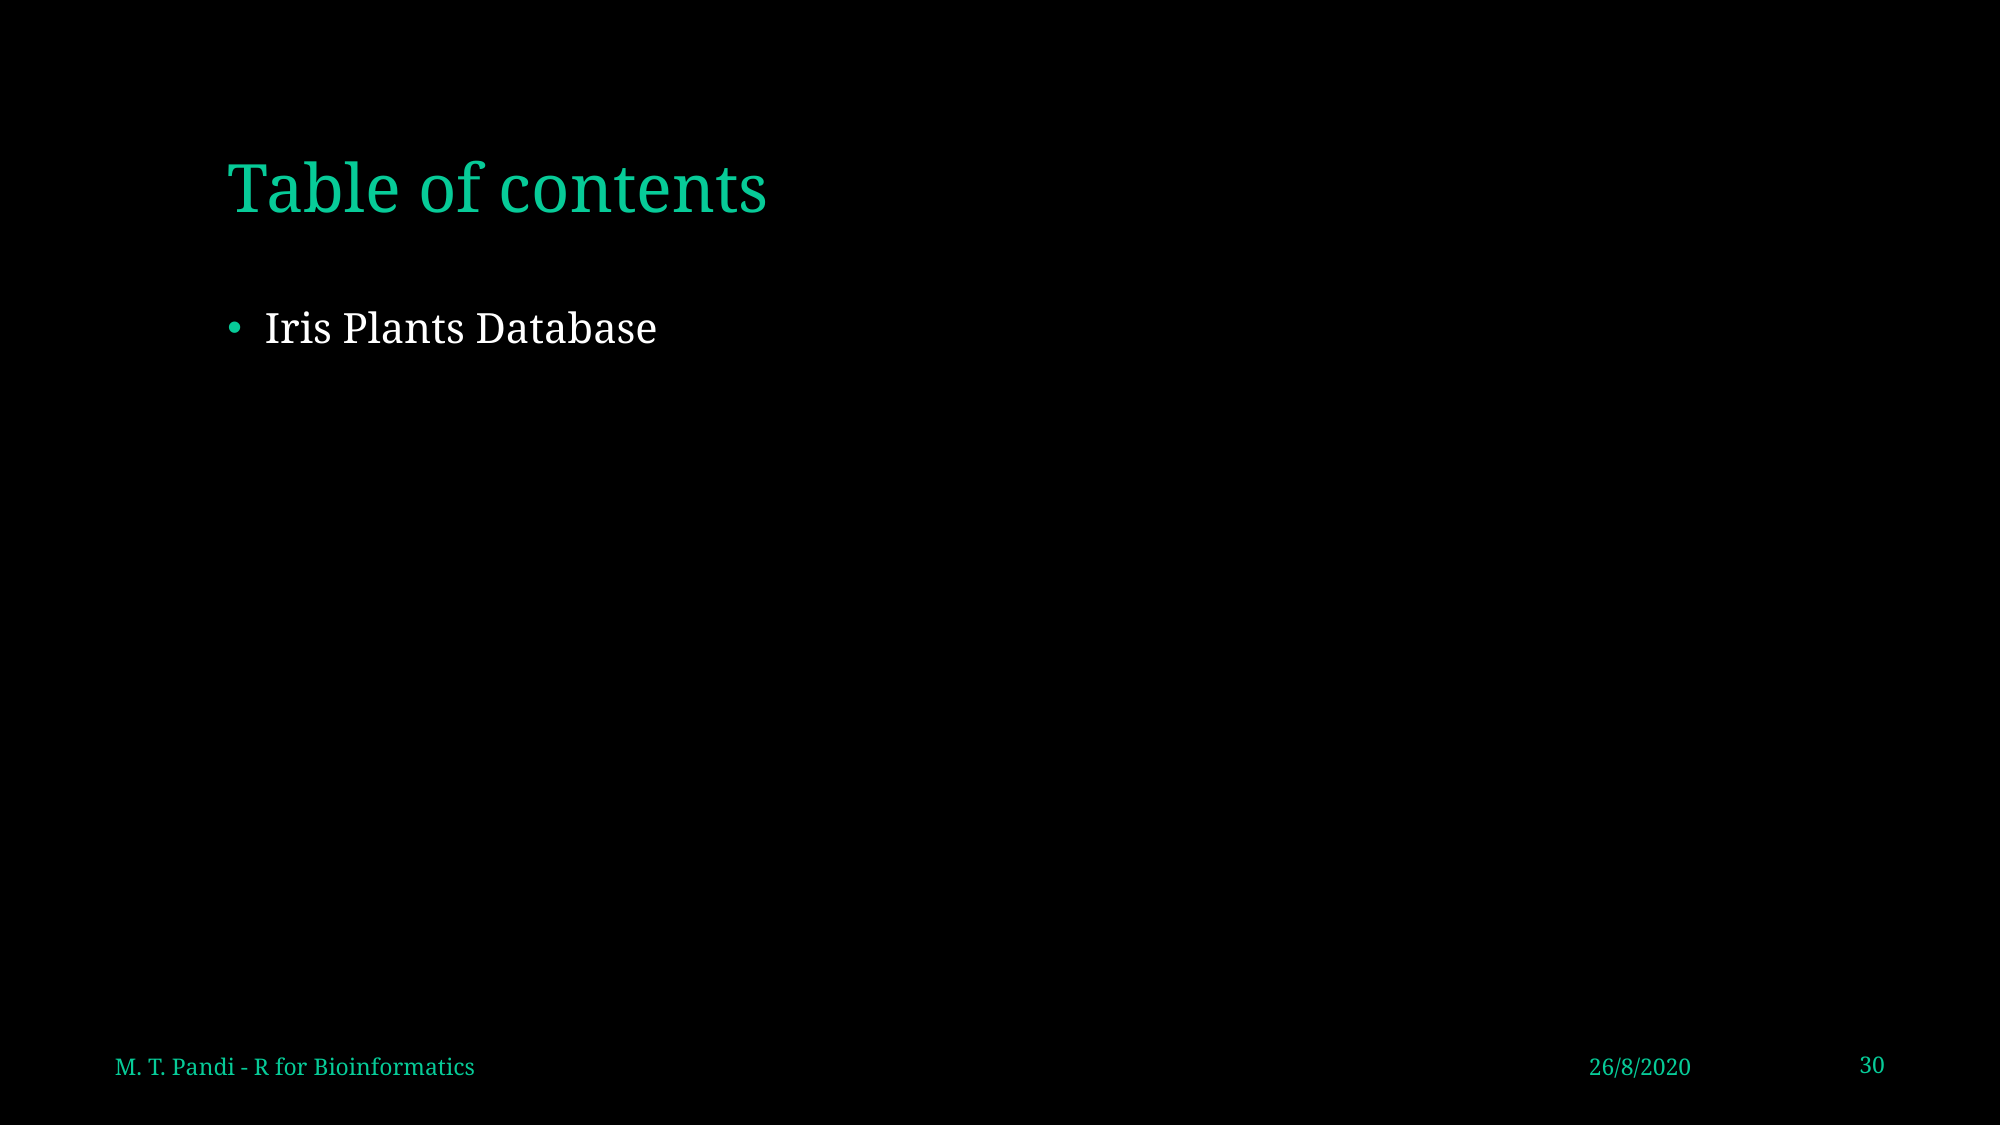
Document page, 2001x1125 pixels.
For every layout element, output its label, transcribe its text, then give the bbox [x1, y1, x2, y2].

list Iris Plants Database [212, 299, 963, 1014]
slide_number 30 [1764, 1047, 1900, 1085]
title Table of contents [212, 59, 1788, 235]
footer M. T. Pandi - R for Bioinformatics [99, 1047, 1101, 1085]
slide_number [1545, 1047, 1707, 1085]
